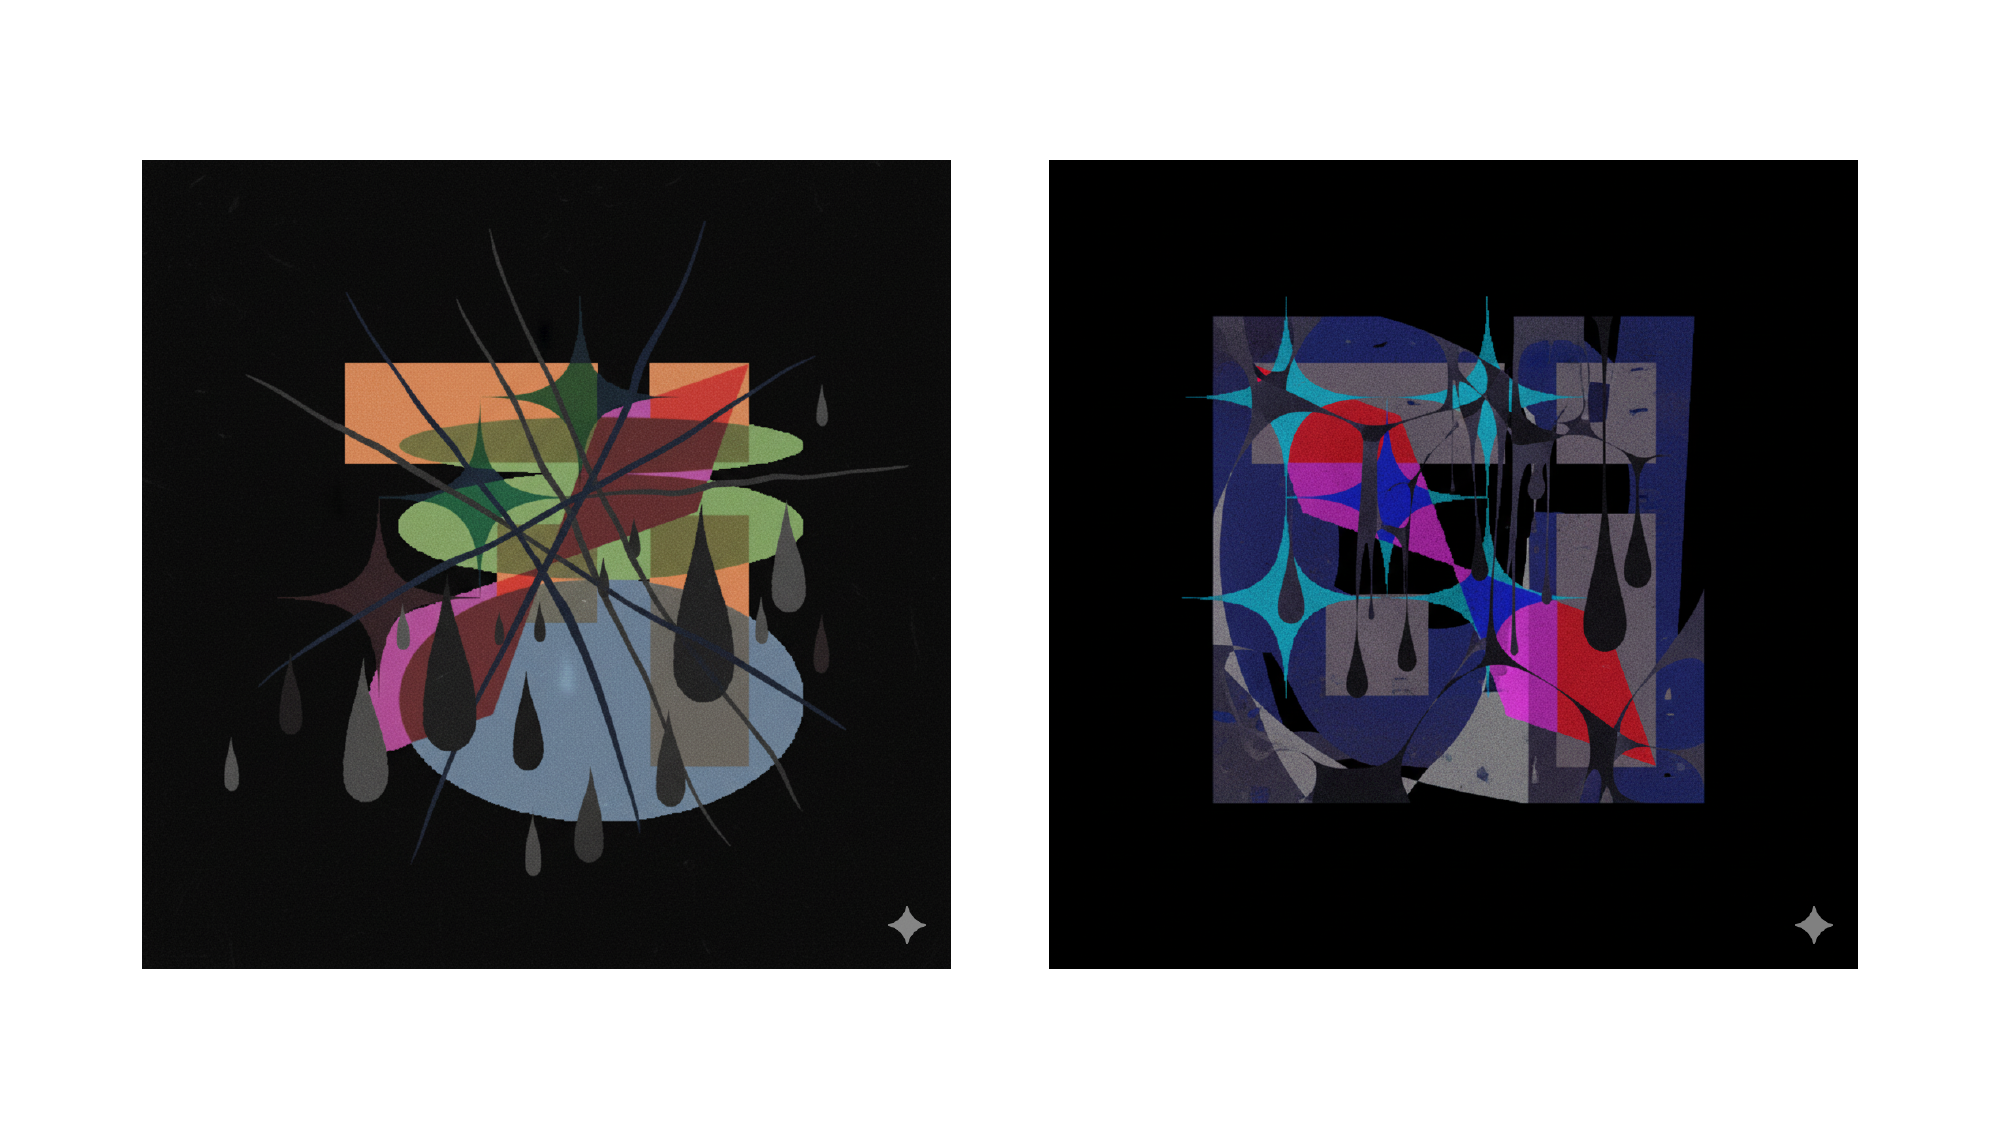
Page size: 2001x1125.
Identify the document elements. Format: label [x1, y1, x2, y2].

picture [141, 159, 952, 970]
picture [1048, 159, 1858, 970]
